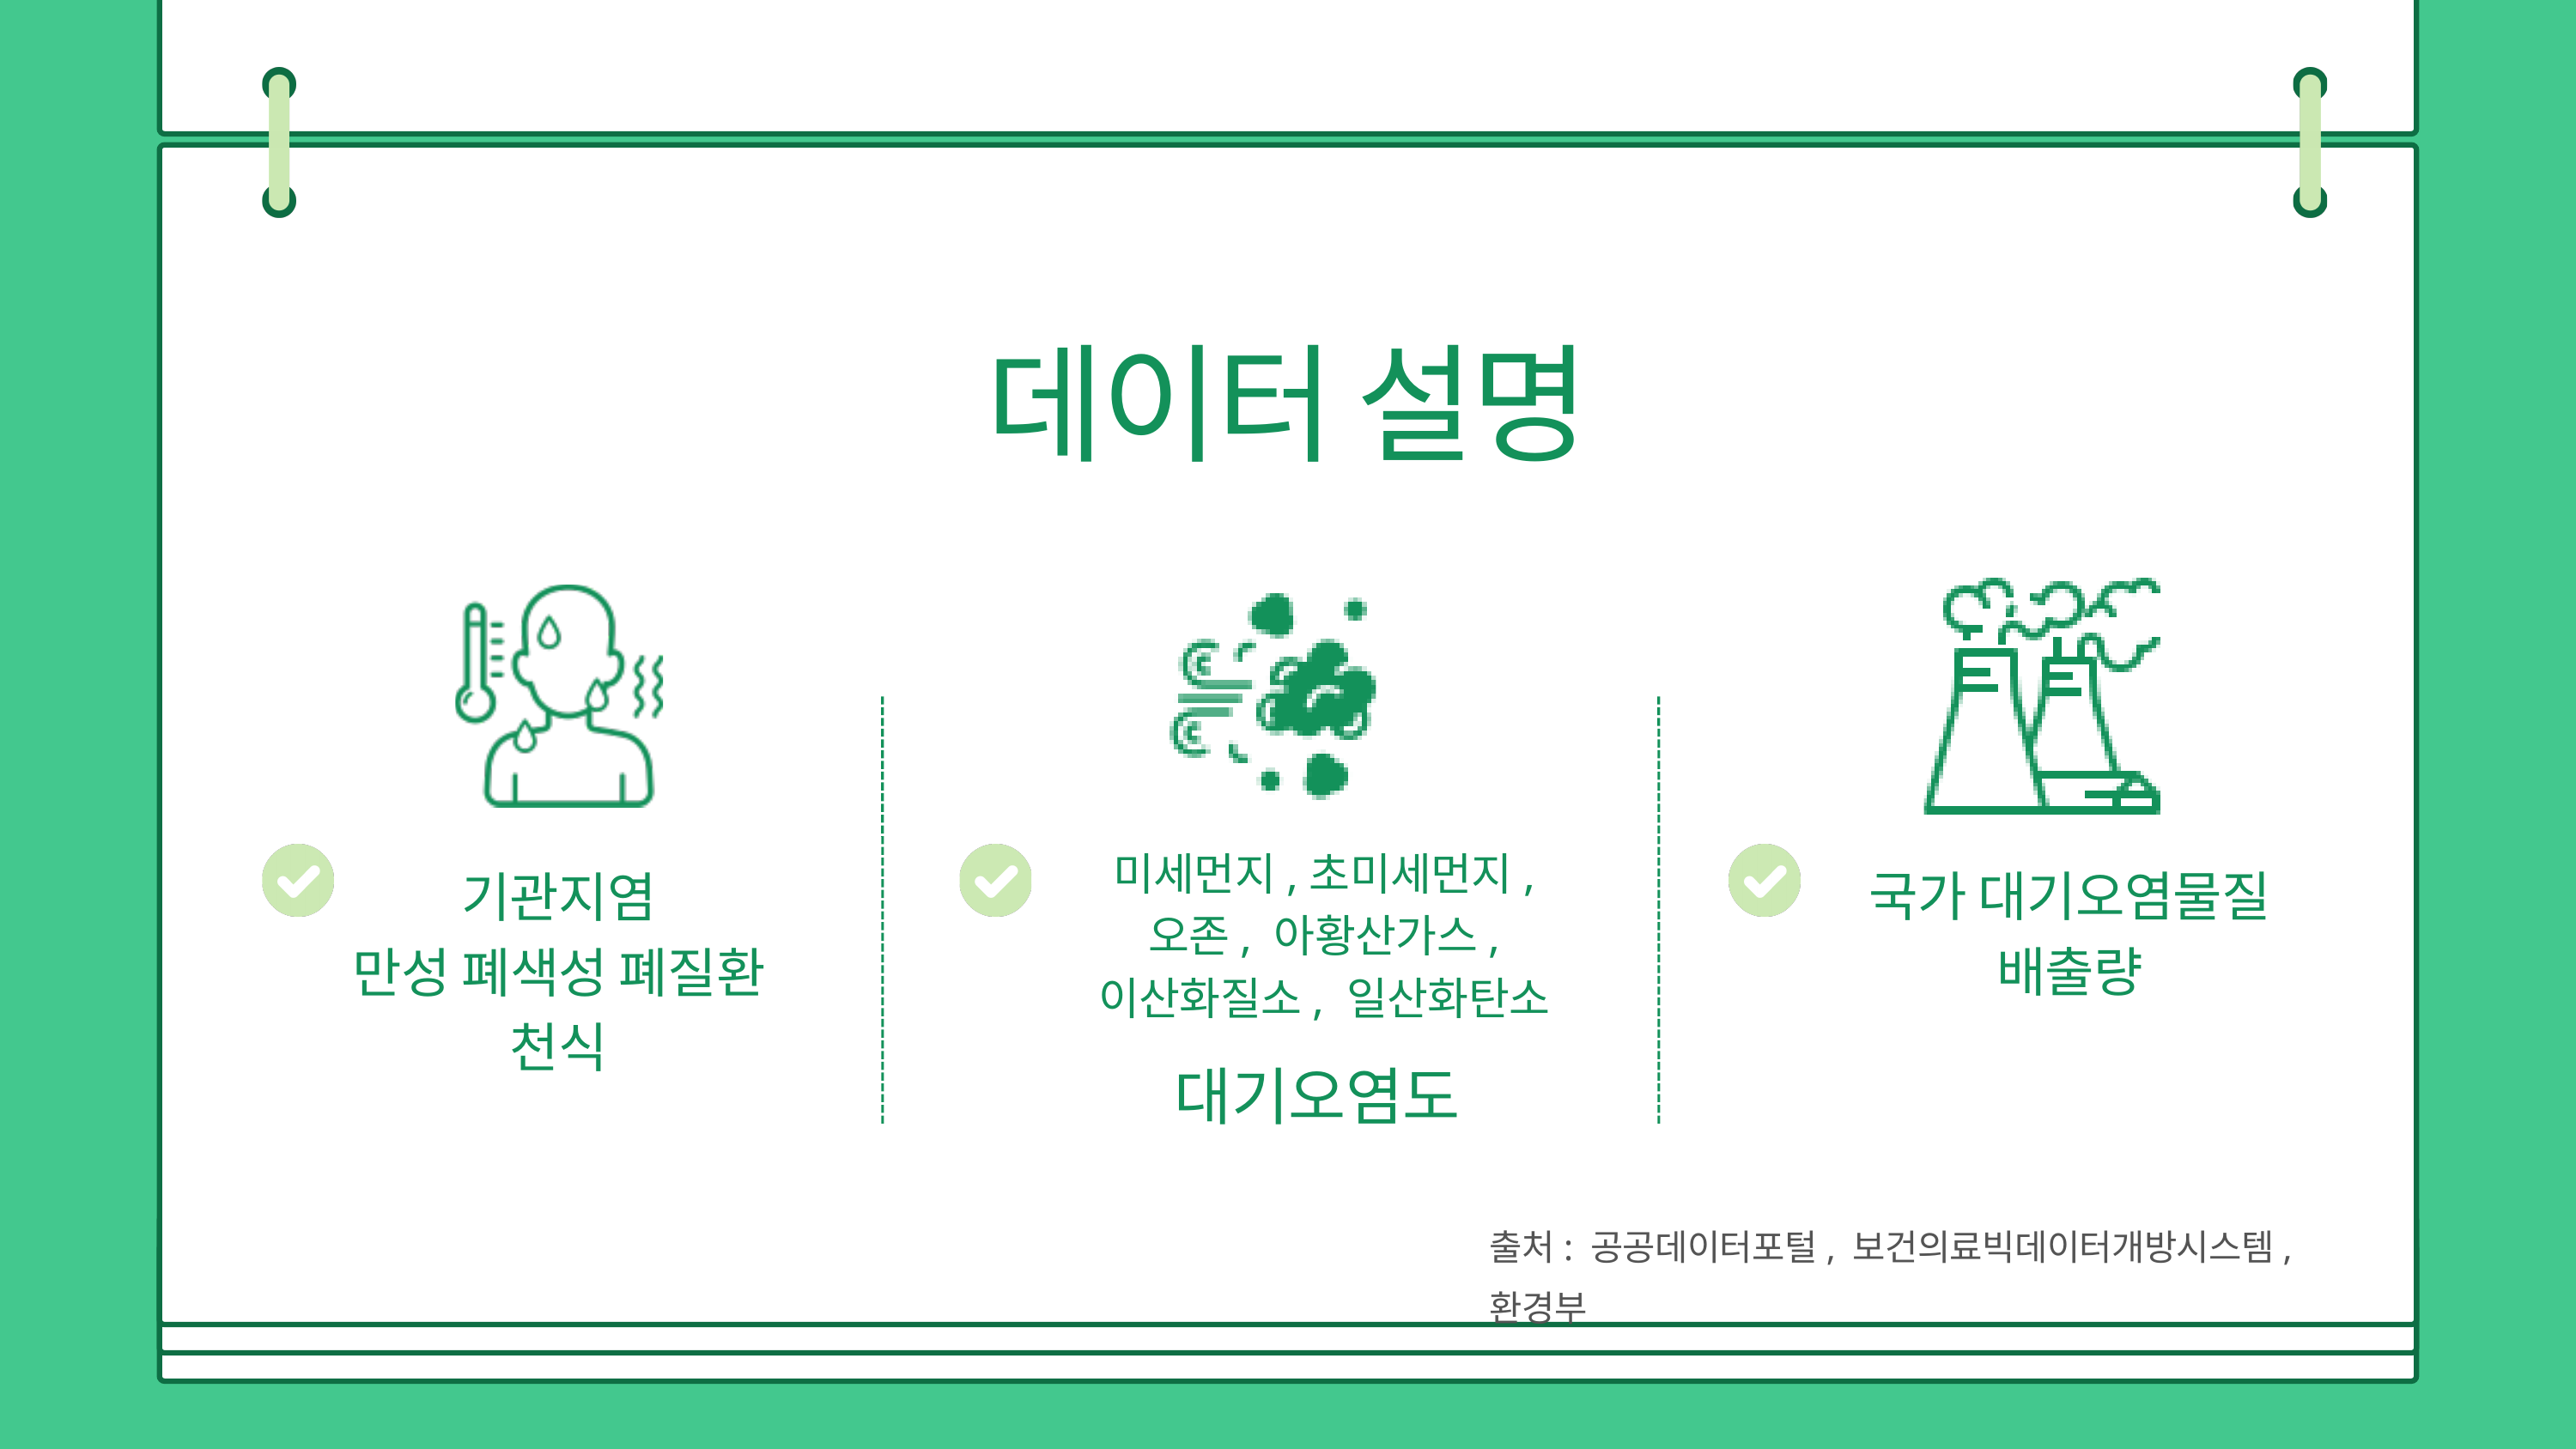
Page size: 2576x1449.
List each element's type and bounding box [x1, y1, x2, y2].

text_box [159, 144, 2417, 1325]
text_box [159, 0, 2417, 135]
text_box [159, 1330, 2417, 1354]
text_box [159, 1361, 2417, 1382]
